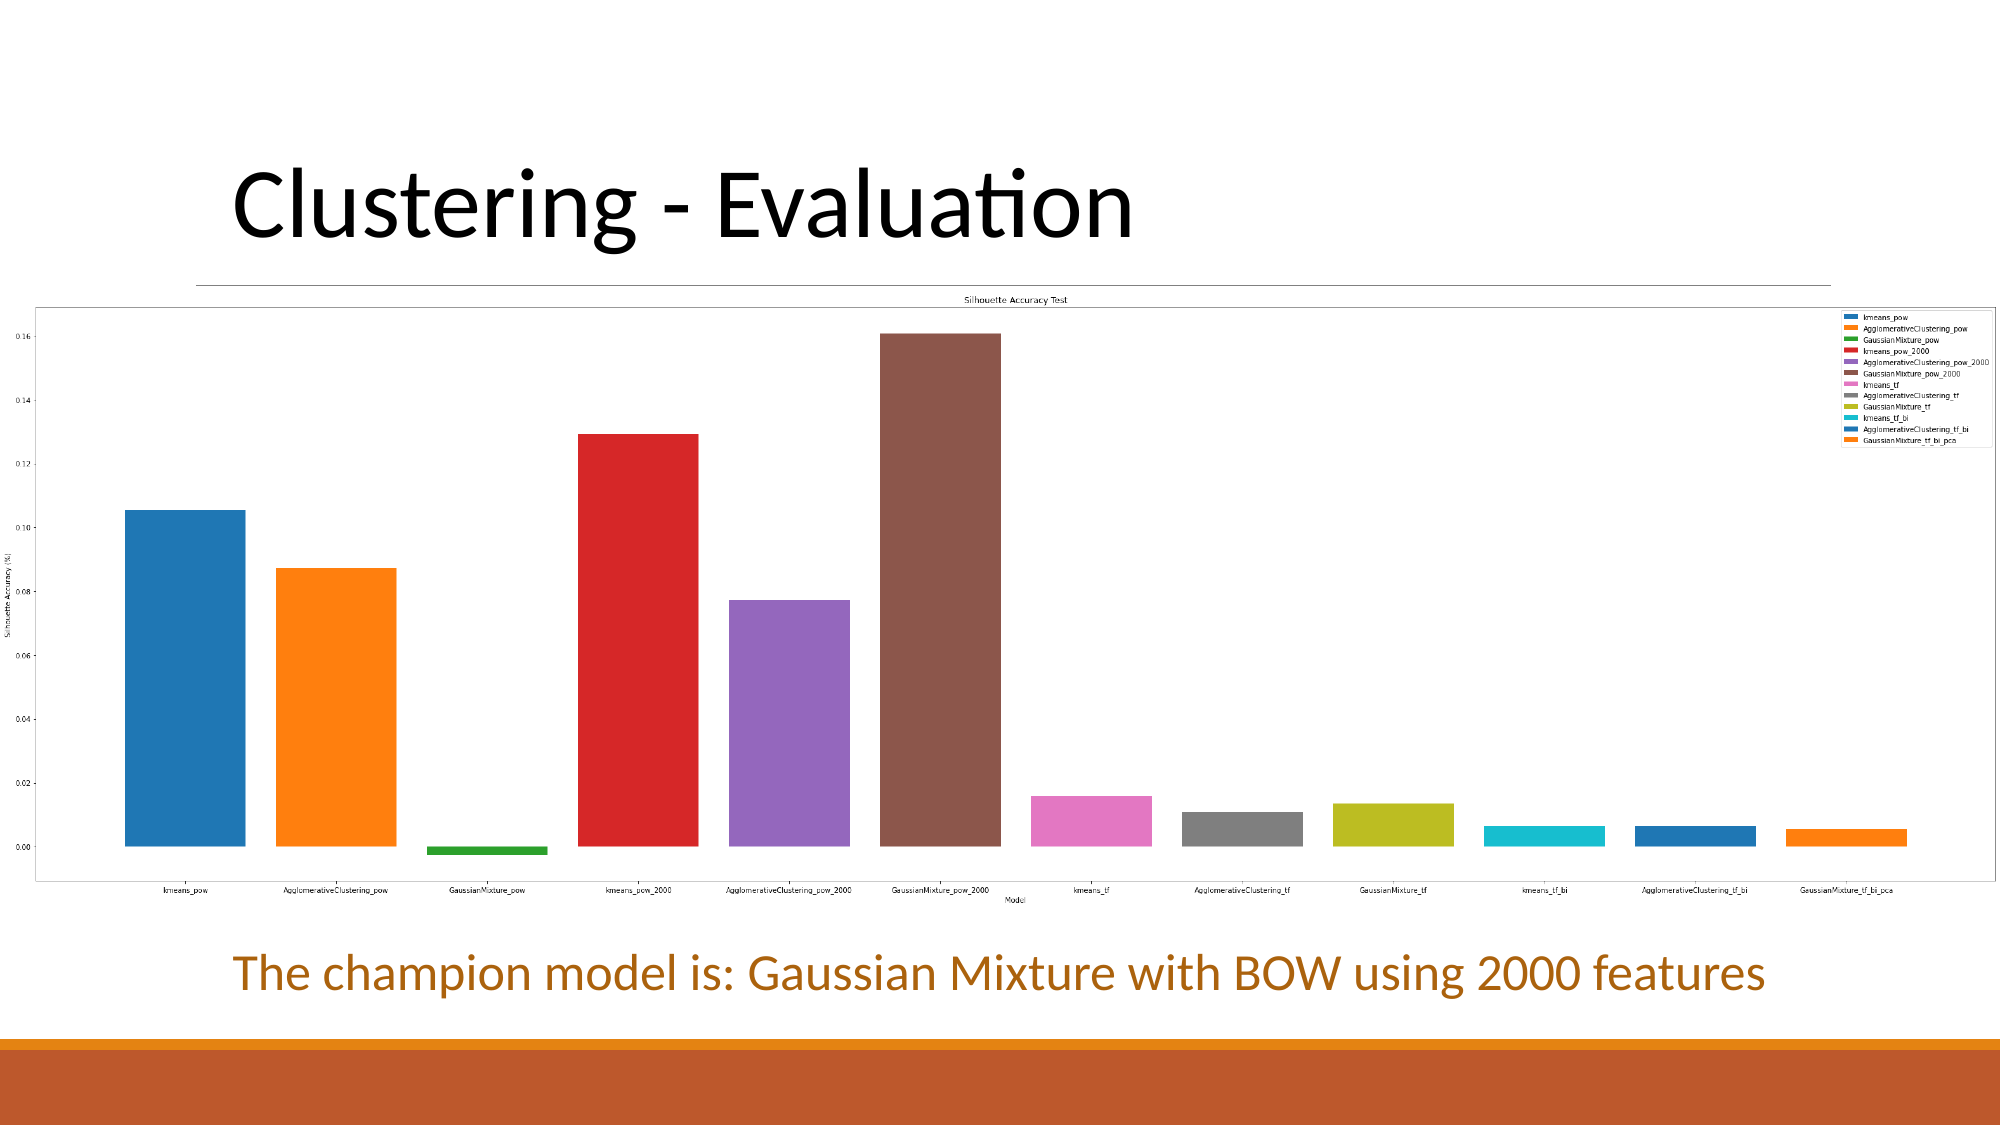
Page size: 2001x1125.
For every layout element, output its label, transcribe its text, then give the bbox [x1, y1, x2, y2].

text_box Clustering - Evaluation [217, 193, 1782, 265]
text_box The champion model is: Gaussian Mixture with BOW using 2000 features [217, 931, 1825, 1009]
picture [0, 291, 2000, 909]
